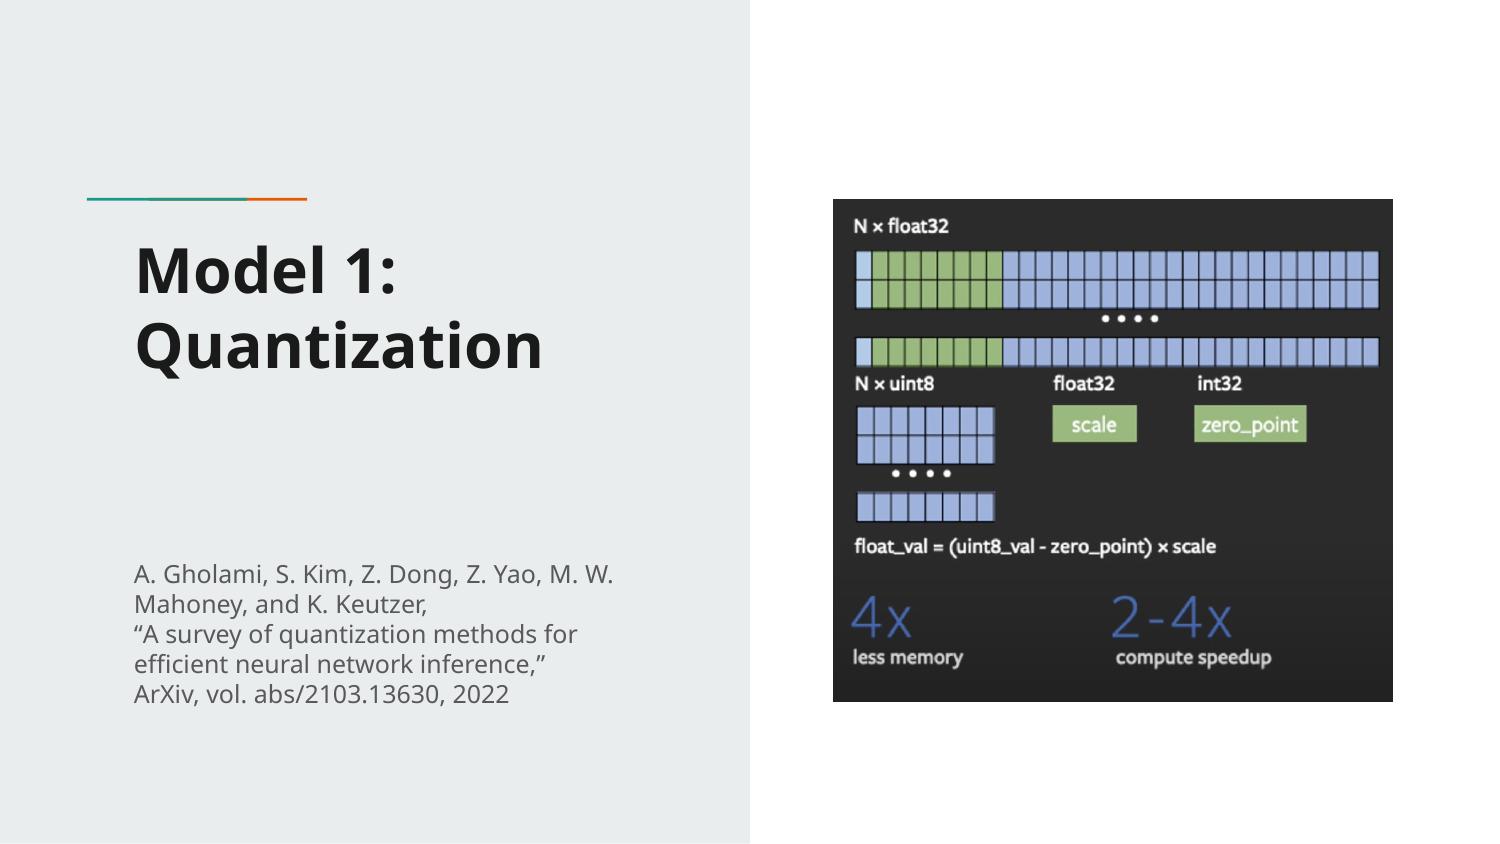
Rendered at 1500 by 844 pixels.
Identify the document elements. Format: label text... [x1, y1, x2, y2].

title Model 1: Quantization [119, 216, 662, 494]
picture [832, 199, 1393, 703]
subtitle A. Gholami, S. Kim, Z. Dong, Z. Yao, M. W. Mahoney, and K. Keutzer, “A survey of quantization methods for efficient neural network inference,” ArXiv, vol. abs/2103.13630, 2022 [118, 543, 661, 669]
list 1 [848, 221, 1403, 719]
